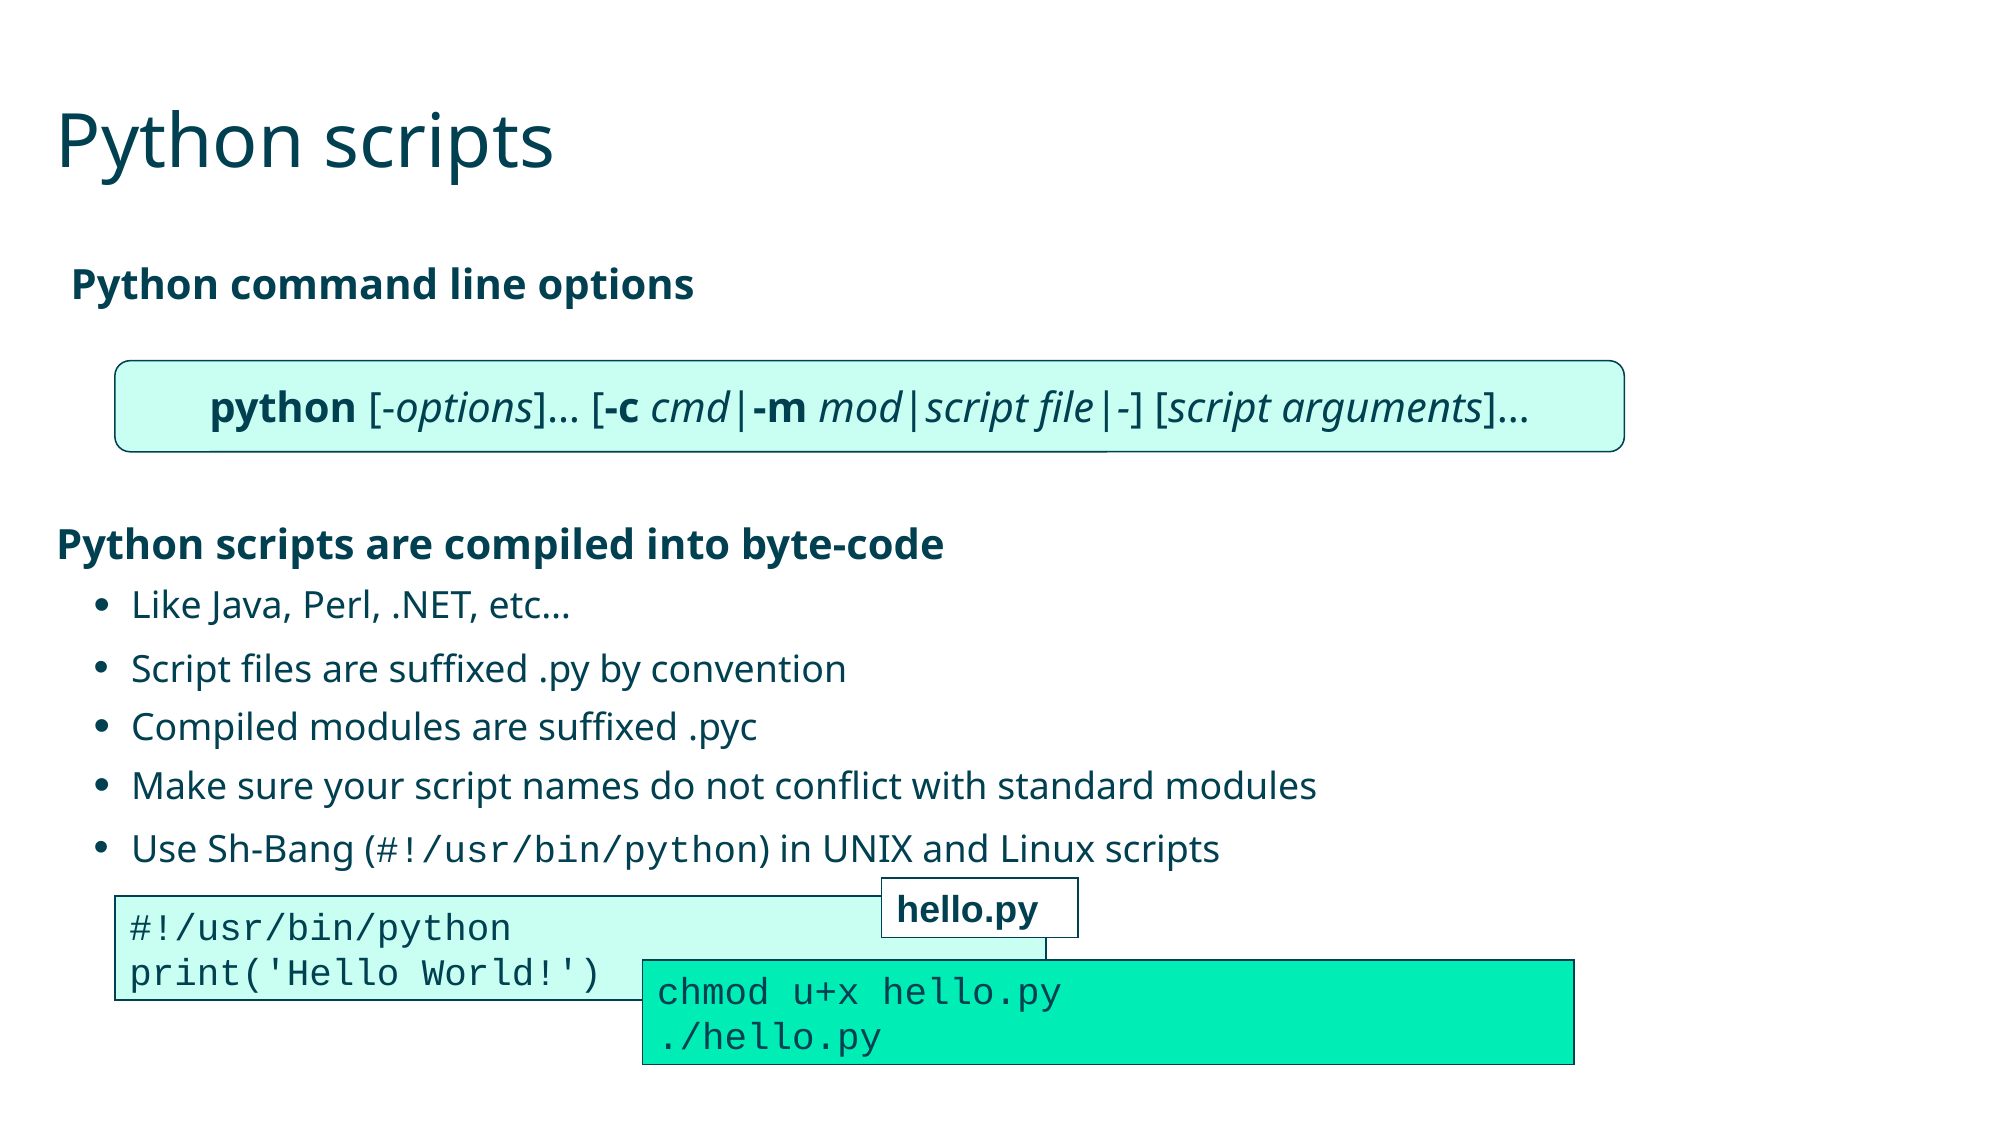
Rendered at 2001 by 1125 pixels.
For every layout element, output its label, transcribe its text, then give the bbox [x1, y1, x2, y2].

list Python command line options Python scripts are compiled into byte-code Like Java, Perl, .NET, etc… Script files are suffixed .py by convention Compiled modules are suffixed .pyc Make sure your script names do not conflict with standard modules Use Sh-Bang (#!/usr/bin/python) in UNIX and Linux scripts [55, 224, 1946, 1038]
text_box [114, 877, 1575, 1067]
text_box python [-options]… [-c cmd|-m mod|script file|-] [script arguments]… [114, 360, 1625, 452]
title Python scripts [55, 92, 1946, 224]
